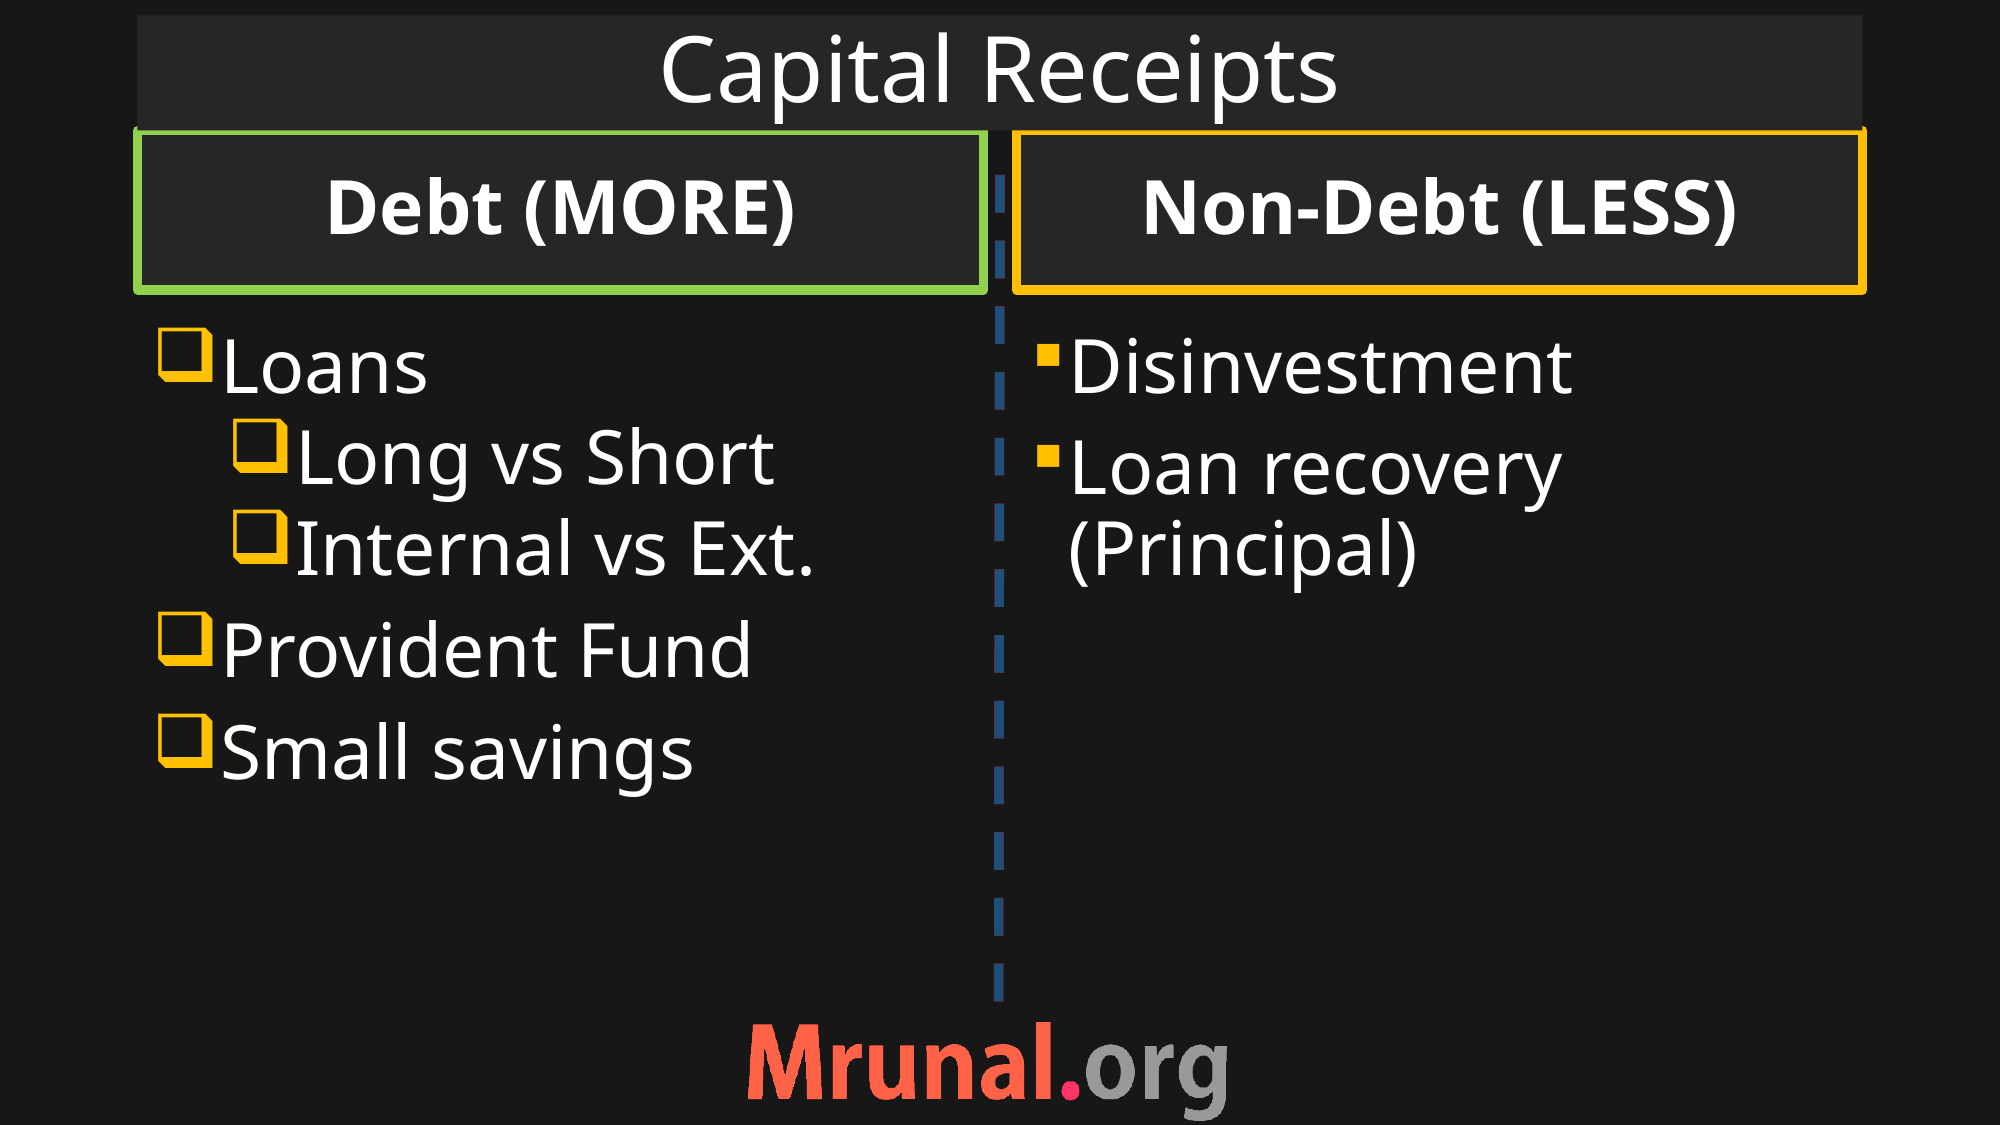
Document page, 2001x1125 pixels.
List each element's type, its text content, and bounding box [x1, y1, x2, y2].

picture [741, 1005, 1230, 1125]
list Debt (MORE) [133, 126, 988, 295]
title Capital Receipts [137, 15, 1863, 131]
list Disinvestment Loan recovery (Principal) [1016, 320, 1863, 1016]
list Loans Long vs Short Internal vs Ext. Provident Fund Small savings [137, 320, 984, 1019]
list Non-Debt (LESS) [1012, 126, 1867, 295]
